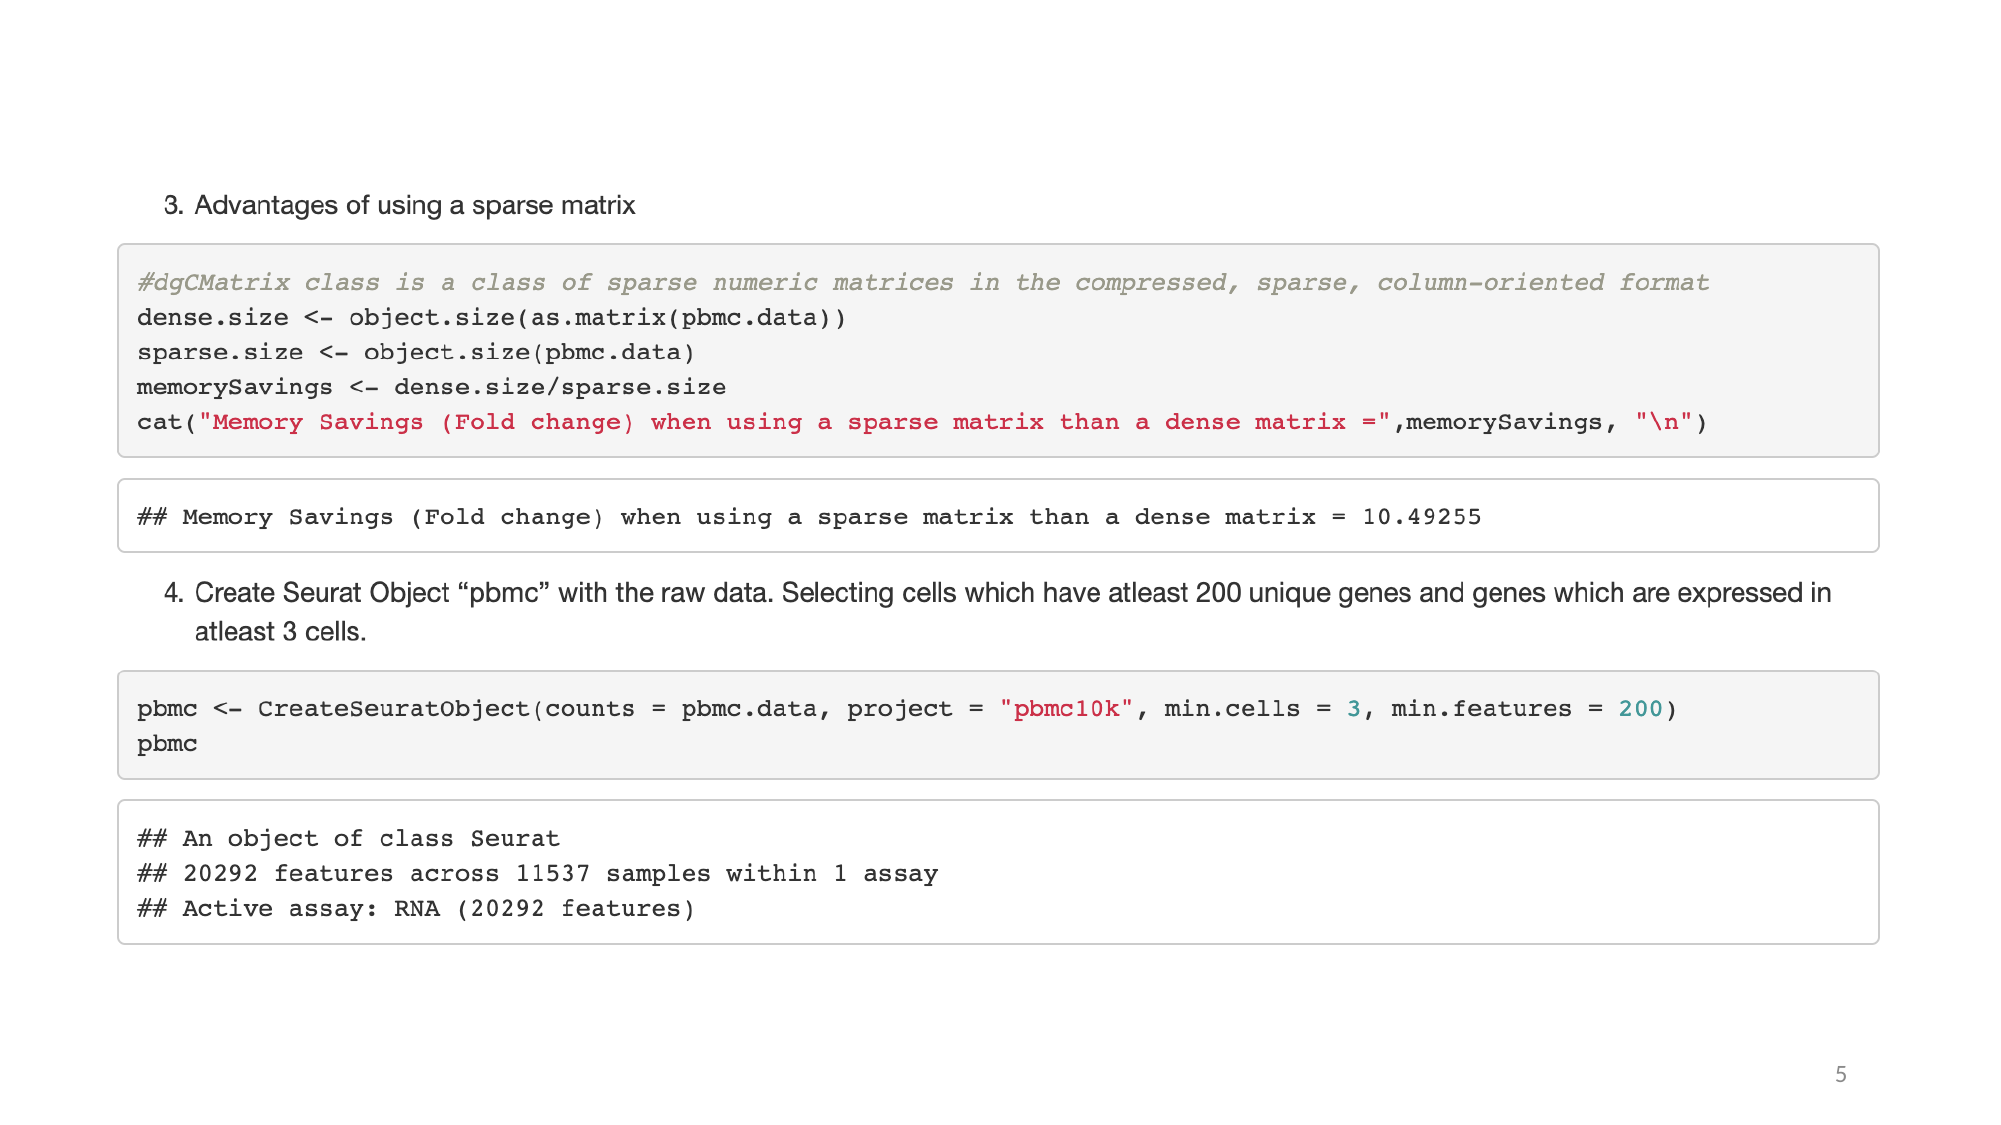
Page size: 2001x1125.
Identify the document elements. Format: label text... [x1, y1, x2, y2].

slide_number 5 [1412, 1042, 1863, 1103]
picture [105, 171, 1895, 954]
